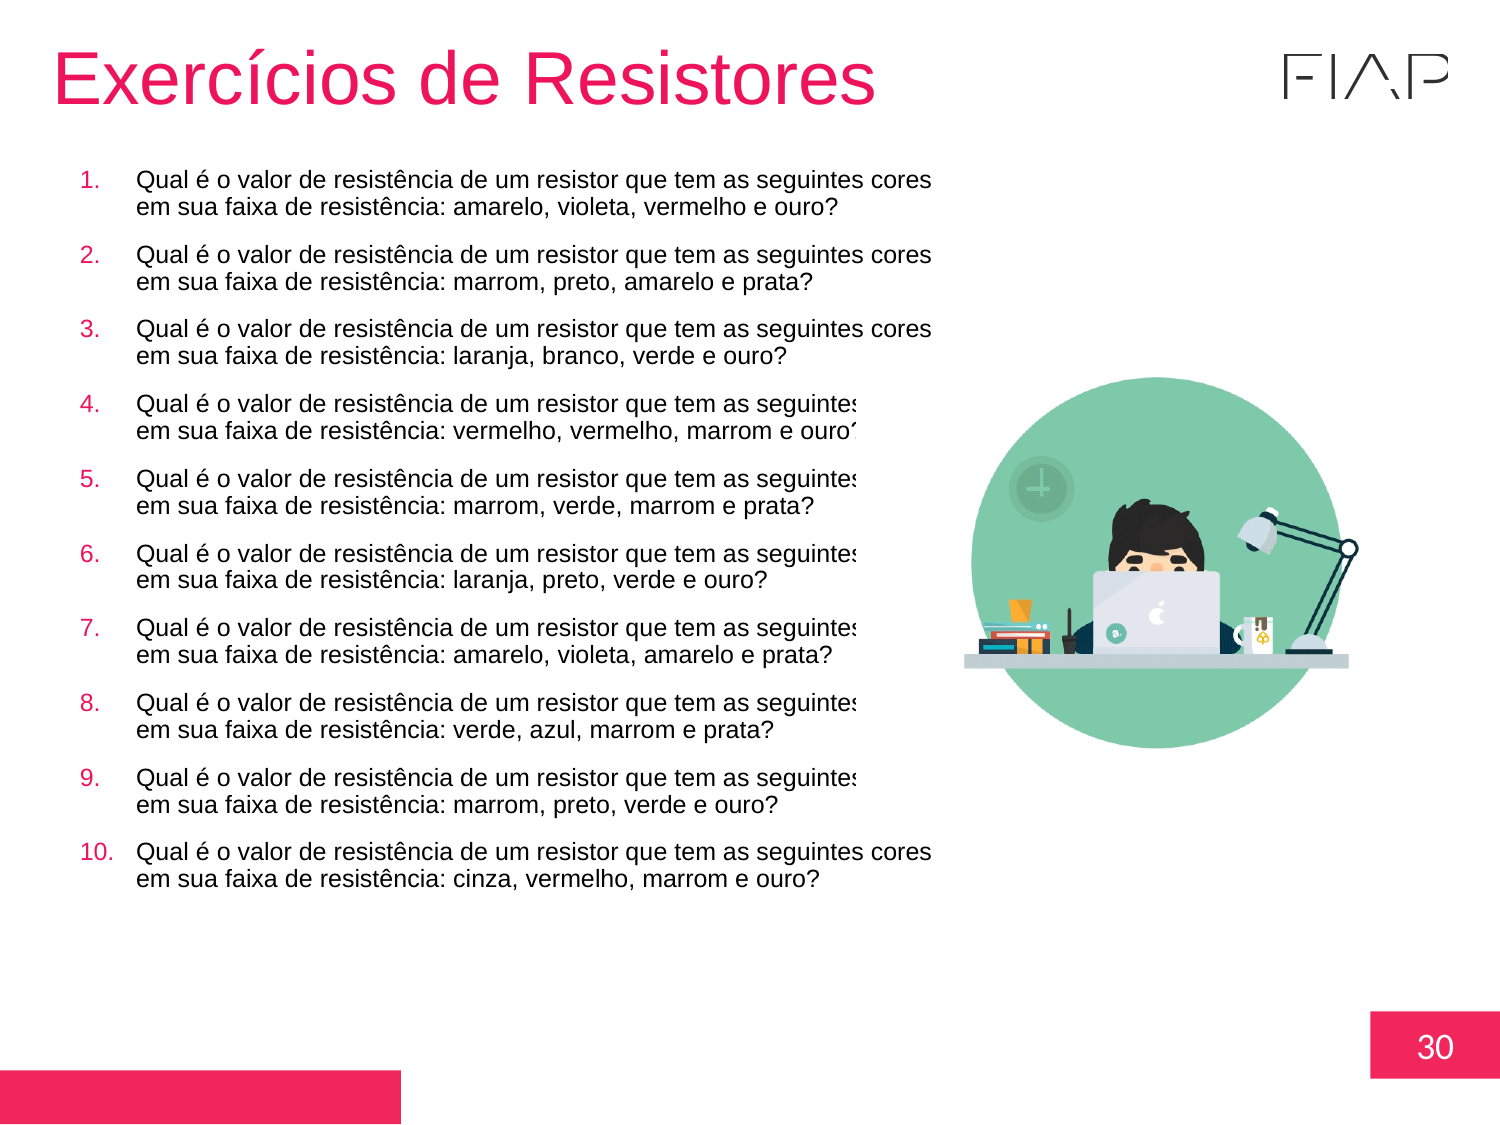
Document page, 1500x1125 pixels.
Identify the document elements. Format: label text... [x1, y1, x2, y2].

picture [855, 337, 1455, 788]
picture [1284, 54, 1448, 99]
text_box Qual é o valor de resistência de um resistor que tem as seguintes cores em sua faixa de resistência: amarelo, violeta, vermelho e ouro? Qual é o valor de resistência de um resistor que tem as seguintes cores em sua faixa de resistência: marrom, preto, amarelo e prata? Qual é o valor de resistência de um resistor que tem as seguintes cores em sua faixa de resistência: laranja, branco, verde e ouro? Qual é o valor de resistência de um resistor que tem as seguintes cores em sua faixa de resistência: vermelho, vermelho, marrom e ouro? Qual é o valor de resistência de um resistor que tem as seguintes cores em sua faixa de resistência: marrom, verde, marrom e prata? Qual é o valor de resistência de um resistor que tem as seguintes cores em sua faixa de resistência: laranja, preto, verde e ouro? Qual é o valor de resistência de um resistor que tem as seguintes cores em sua faixa de resistência: amarelo, violeta, amarelo e prata? Qual é o valor de resistência de um resistor que tem as seguintes cores em sua faixa de resistência: verde, azul, marrom e prata? Qual é o valor de resistência de um resistor que tem as seguintes cores em sua faixa de resistência: marrom, preto, verde e ouro? Qual é o valor de resistência de um resistor que tem as seguintes cores em sua faixa de resistência: cinza, vermelho, marrom e ouro? [64, 159, 975, 976]
text_box Exercícios de Resistores [37, 21, 1075, 127]
